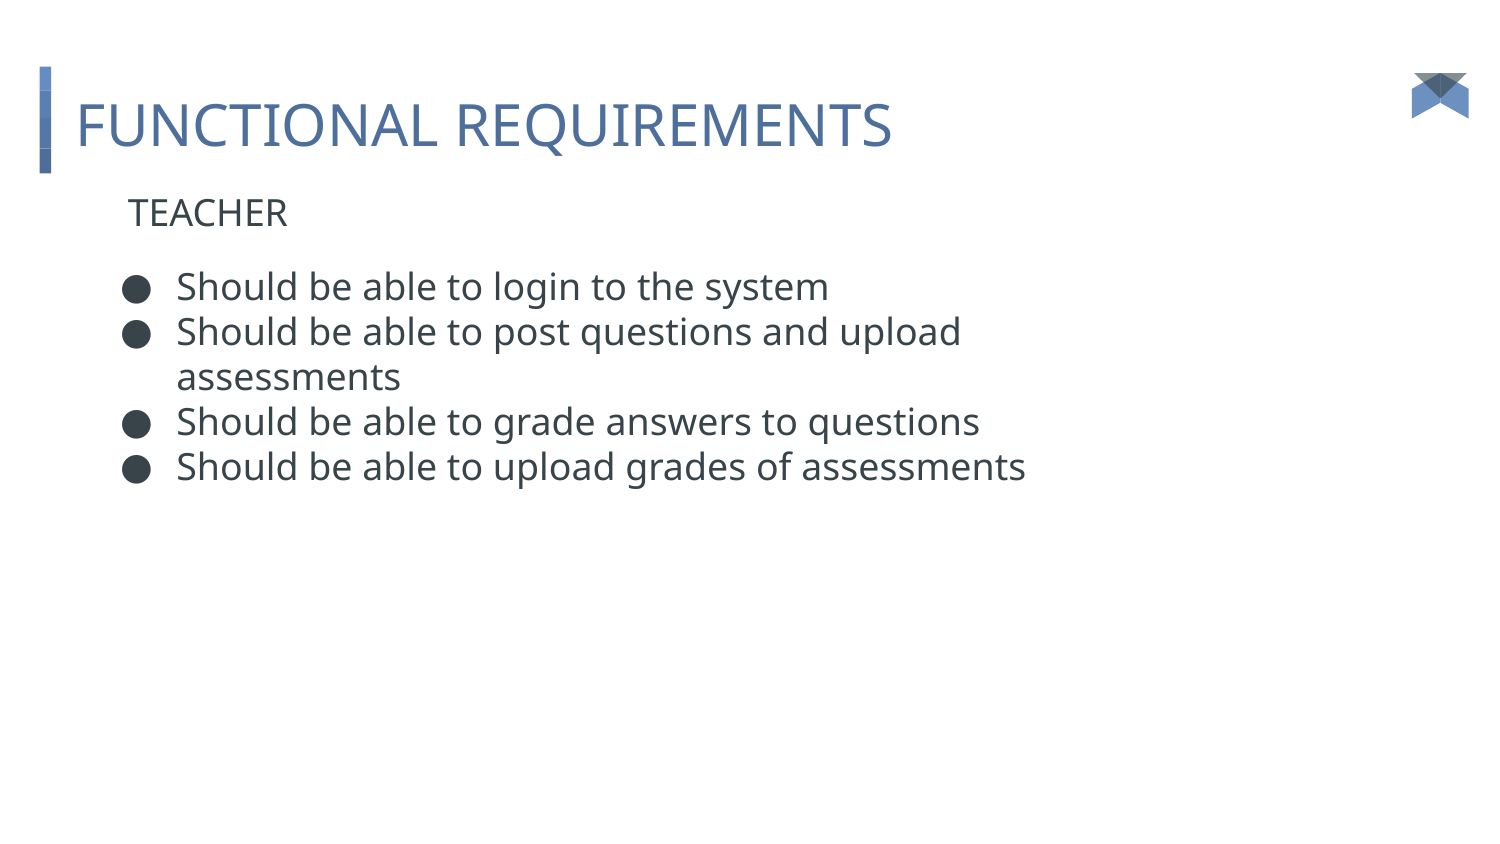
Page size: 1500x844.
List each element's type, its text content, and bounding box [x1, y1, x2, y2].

text_box Should be able to login to the system Should be able to post questions and upload assessments Should be able to grade answers to questions Should be able to upload grades of assessments [86, 247, 1099, 806]
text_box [1417, 67, 1464, 125]
title FUNCTIONAL REQUIREMENTS [60, 72, 1449, 167]
text_box TEACHER [112, 173, 812, 241]
